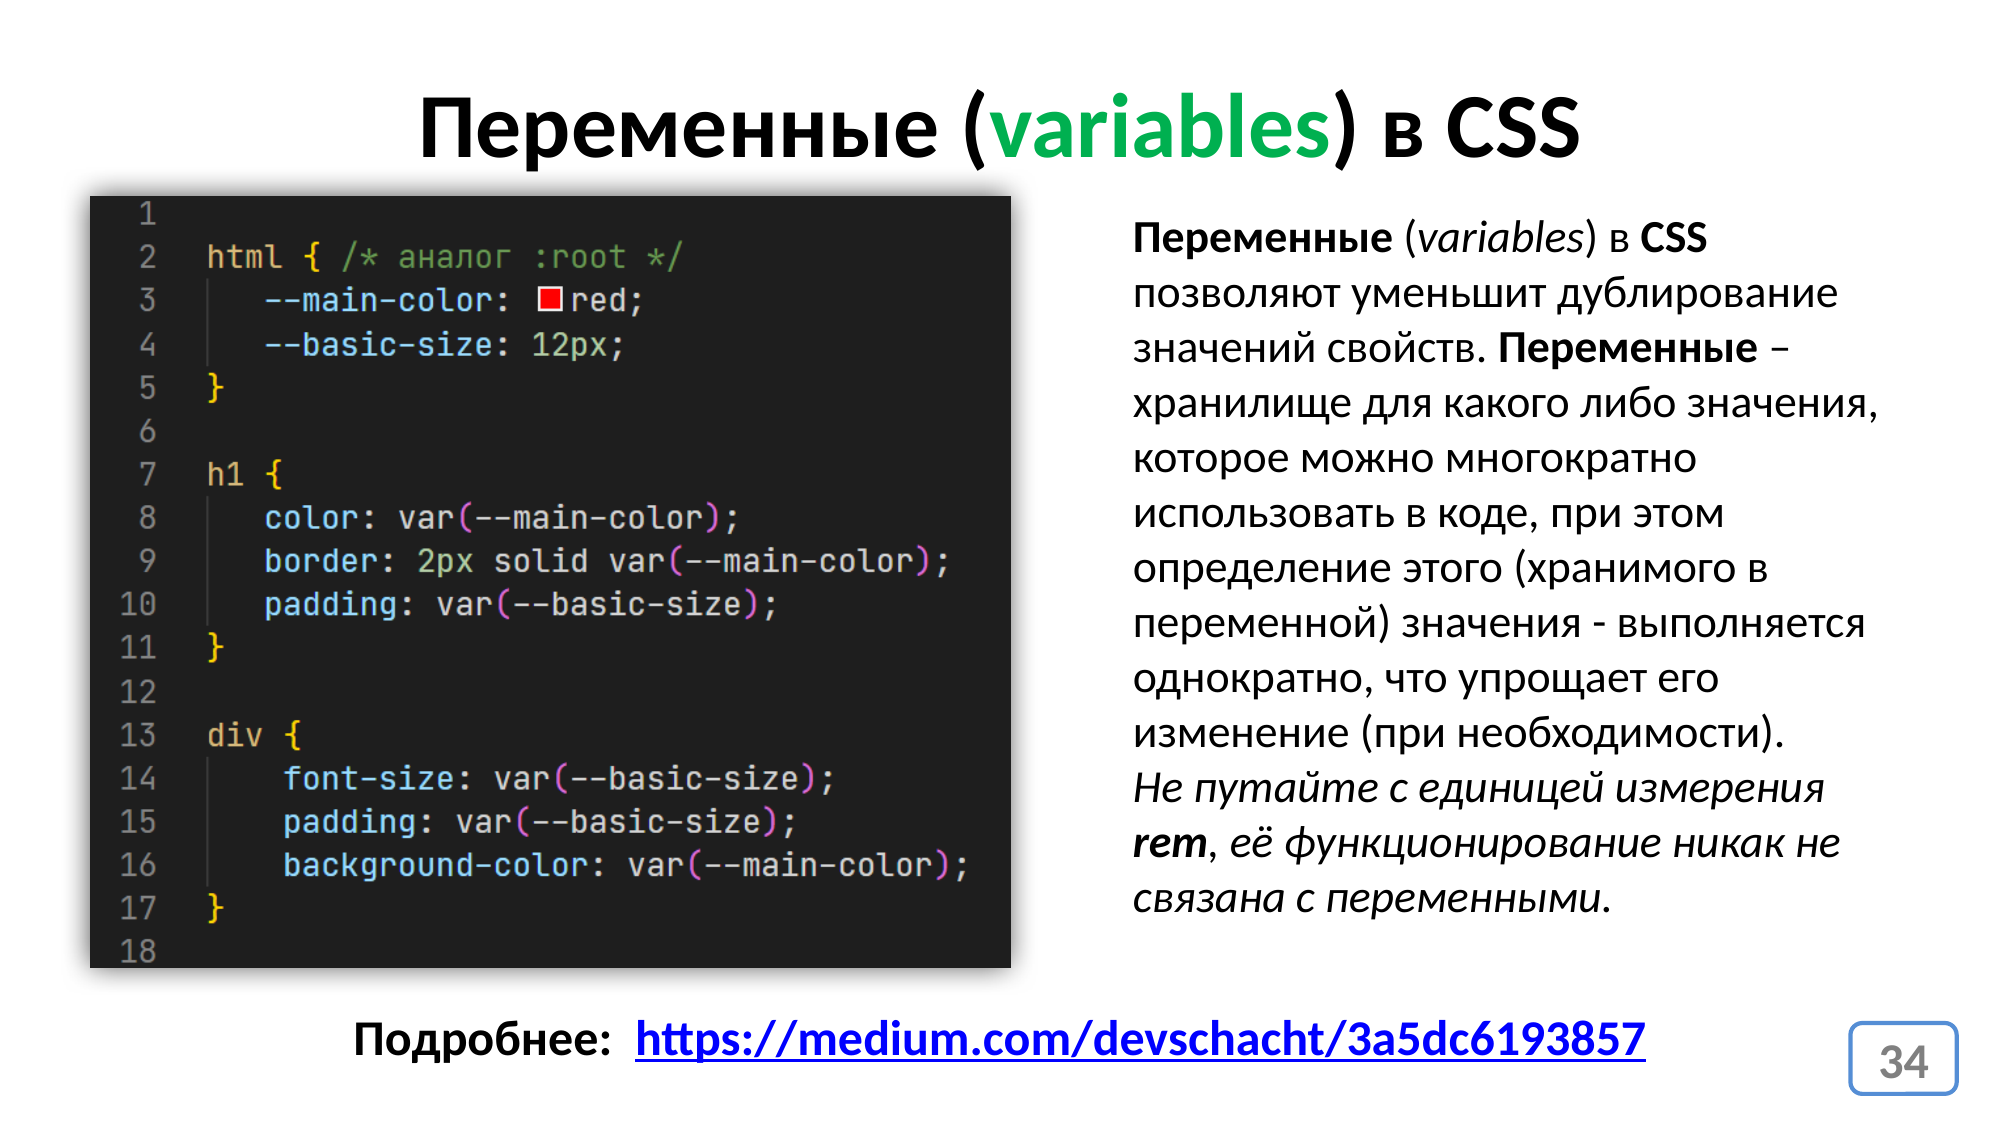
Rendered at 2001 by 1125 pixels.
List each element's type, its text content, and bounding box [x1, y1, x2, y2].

text_box Переменные (variables) в CSS [0, 58, 2000, 183]
picture [90, 196, 1011, 968]
text_box Подробнее: https://medium.com/devschacht/3a5dc6193857 [0, 997, 2000, 1073]
text_box Переменные (variables) в CSS позволяют уменьшит дублирование значений свойств. Переменные – хранилище для какого либо значения, которое можно многократно использовать в коде, при этом определение этого (хранимого в переменной) значения - выполняется однократно, что упрощает его изменение (при необходимости). Не путайте с единицей измерения rem, её функционирование никак не связана с переменными. [1118, 199, 1922, 929]
text_box 34 [1848, 1073, 1959, 1096]
